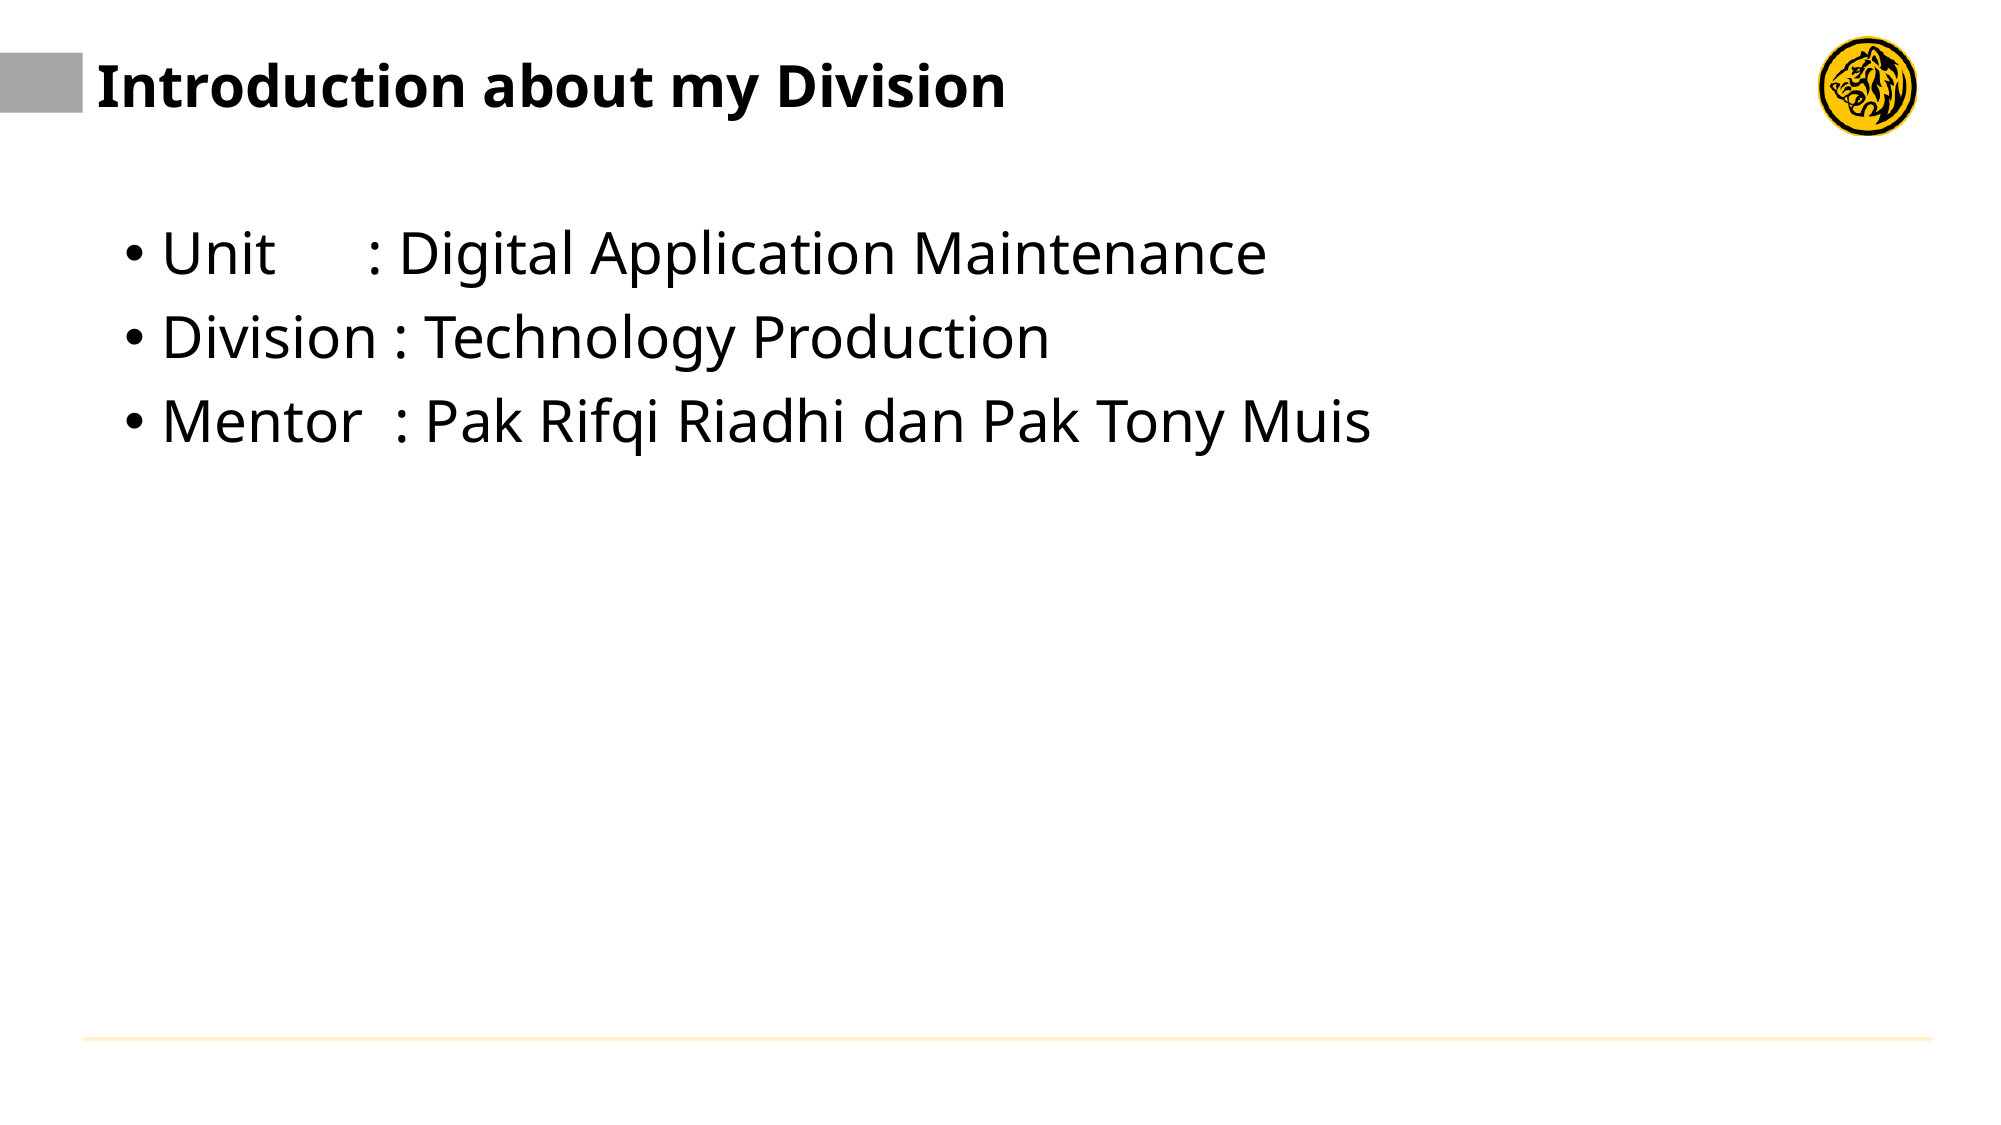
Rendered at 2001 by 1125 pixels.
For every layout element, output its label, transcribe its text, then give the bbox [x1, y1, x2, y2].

list Unit : Digital Application Maintenance Division : Technology Production Mentor : Pak Rifqi Riadhi dan Pak Tony Muis [109, 216, 1835, 1014]
title Introduction about my Division [82, 41, 1791, 137]
